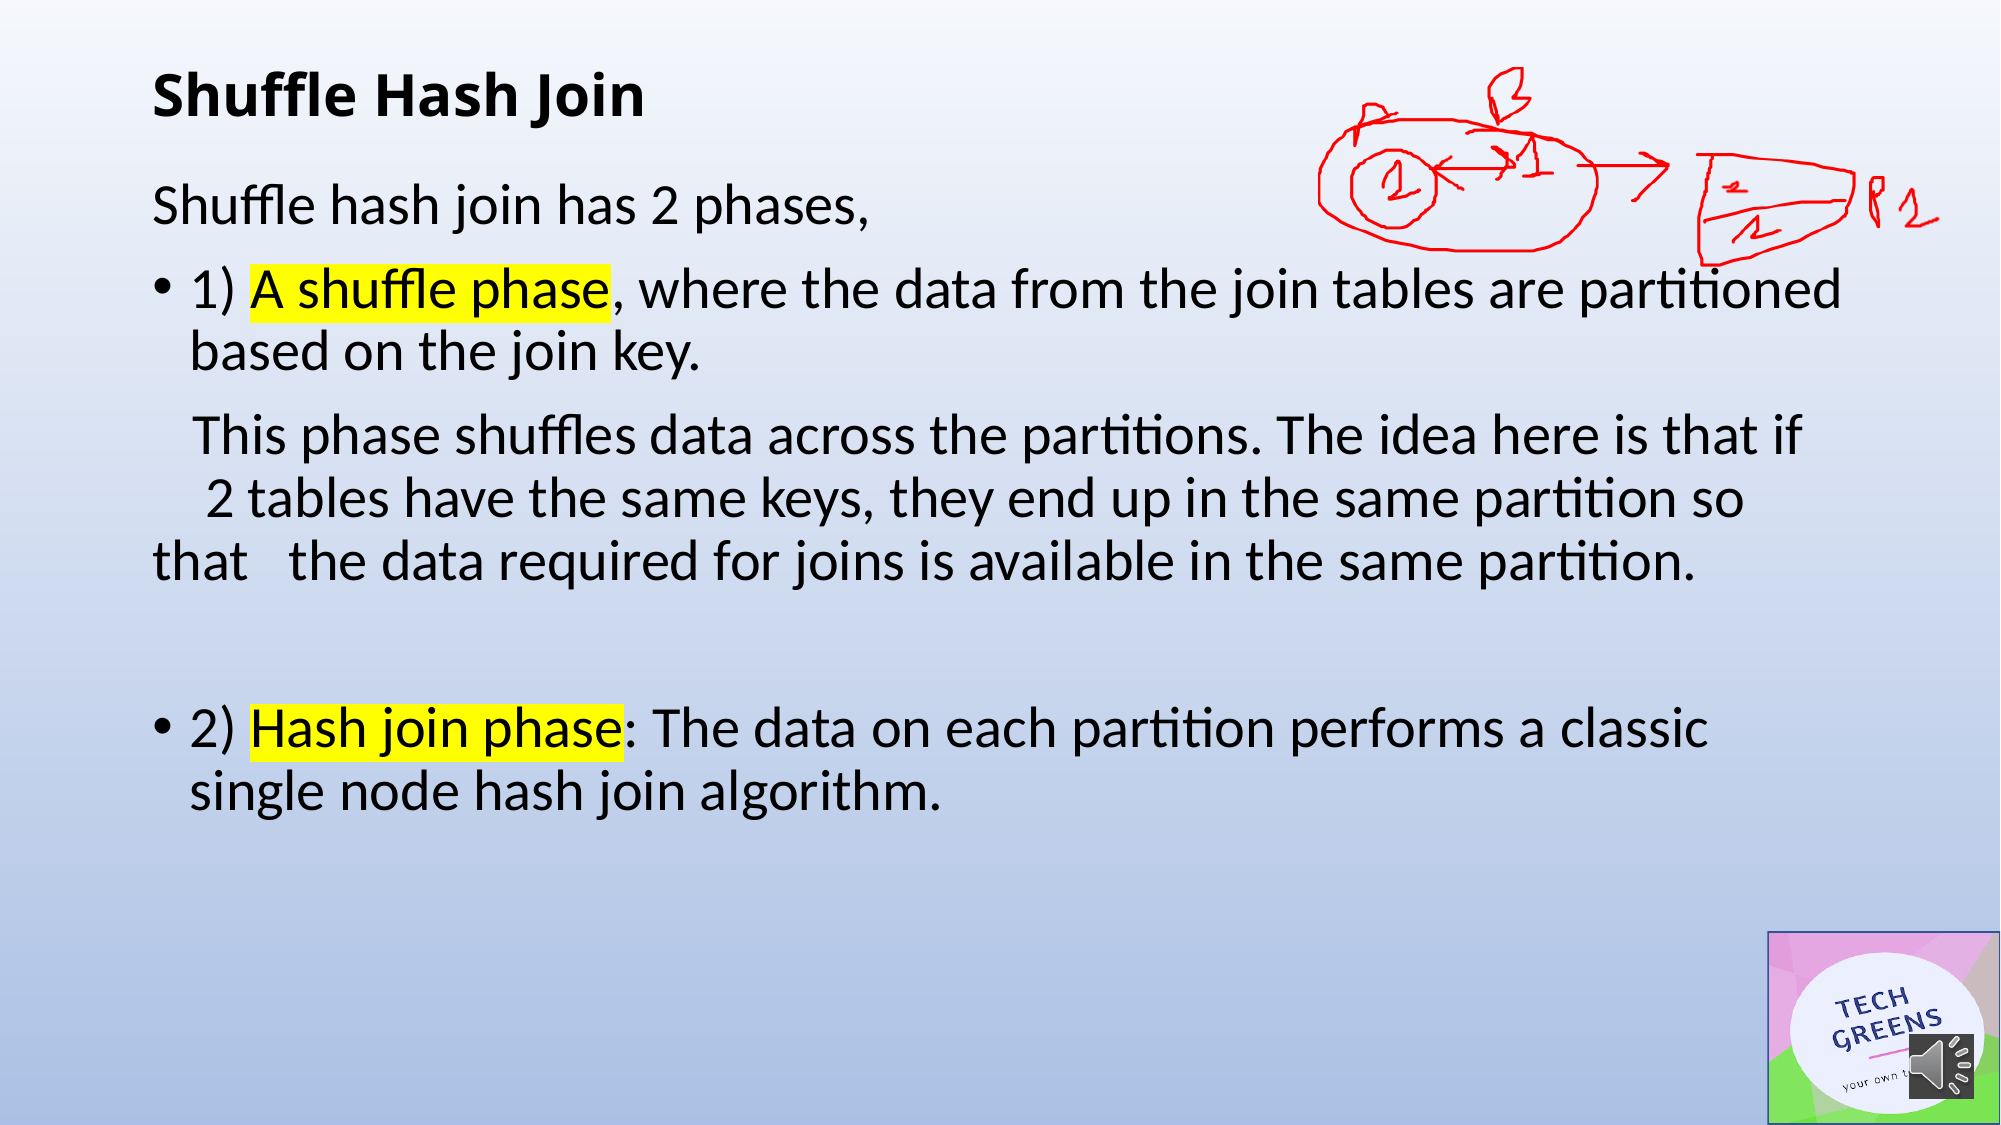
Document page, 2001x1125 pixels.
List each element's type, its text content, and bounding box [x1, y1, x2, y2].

list Shuffle hash join has 2 phases, 1) A shuffle phase, where the data from the join tables are partitioned based on the join key. This phase shuffles data across the partitions. The idea here is that if 2 tables have the same keys, they end up in the same partition so that the data required for joins is available in the same partition. 2) Hash join phase: The data on each partition performs a classic single node hash join algorithm. [137, 166, 1863, 1014]
picture [1769, 933, 1999, 1123]
title Shuffle Hash Join [137, 59, 1863, 135]
picture [1318, 67, 1950, 276]
